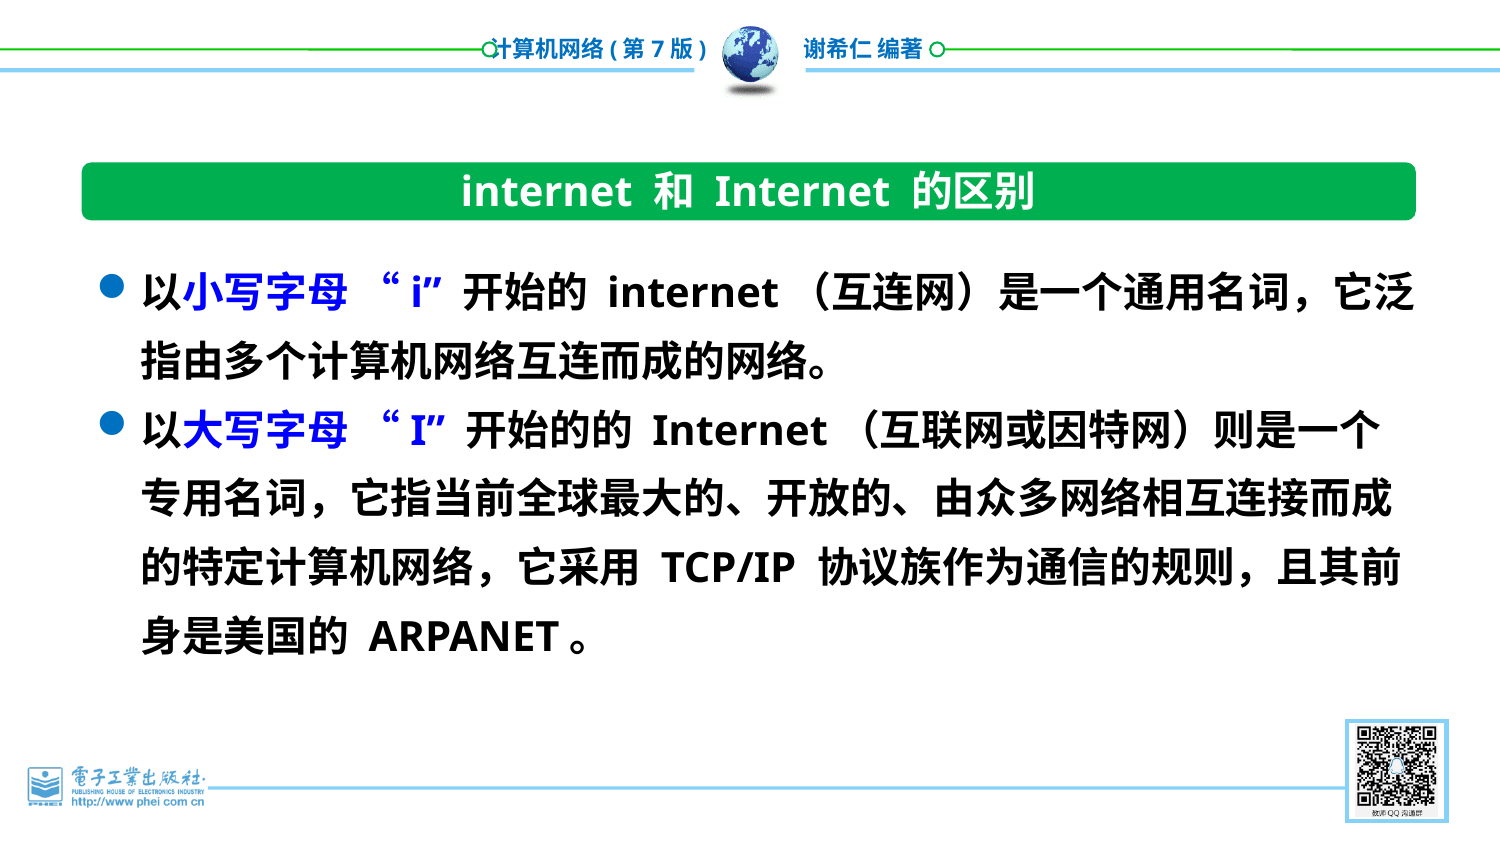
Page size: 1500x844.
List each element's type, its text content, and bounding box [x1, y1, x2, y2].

text_box 以小写字母 “i” 开始的 internet（互连网）是一个通用名词，它泛指由多个计算机网络互连而成的网络。 以大写字母 “I” 开始的的 Internet（互联网或因特网）则是一个专用名词，它指当前全球最大的、开放的、由众多网络相互连接而成的特定计算机网络，它采用 TCP/IP 协议族作为通信的规则，且其前身是美国的 ARPANET。 [81, 240, 1435, 668]
text_box [81, 162, 445, 221]
picture [23, 764, 208, 809]
text_box internet 和 Internet 的区别 [445, 156, 1052, 222]
picture [720, 24, 780, 100]
text_box [1052, 162, 1416, 221]
picture [1355, 724, 1438, 817]
